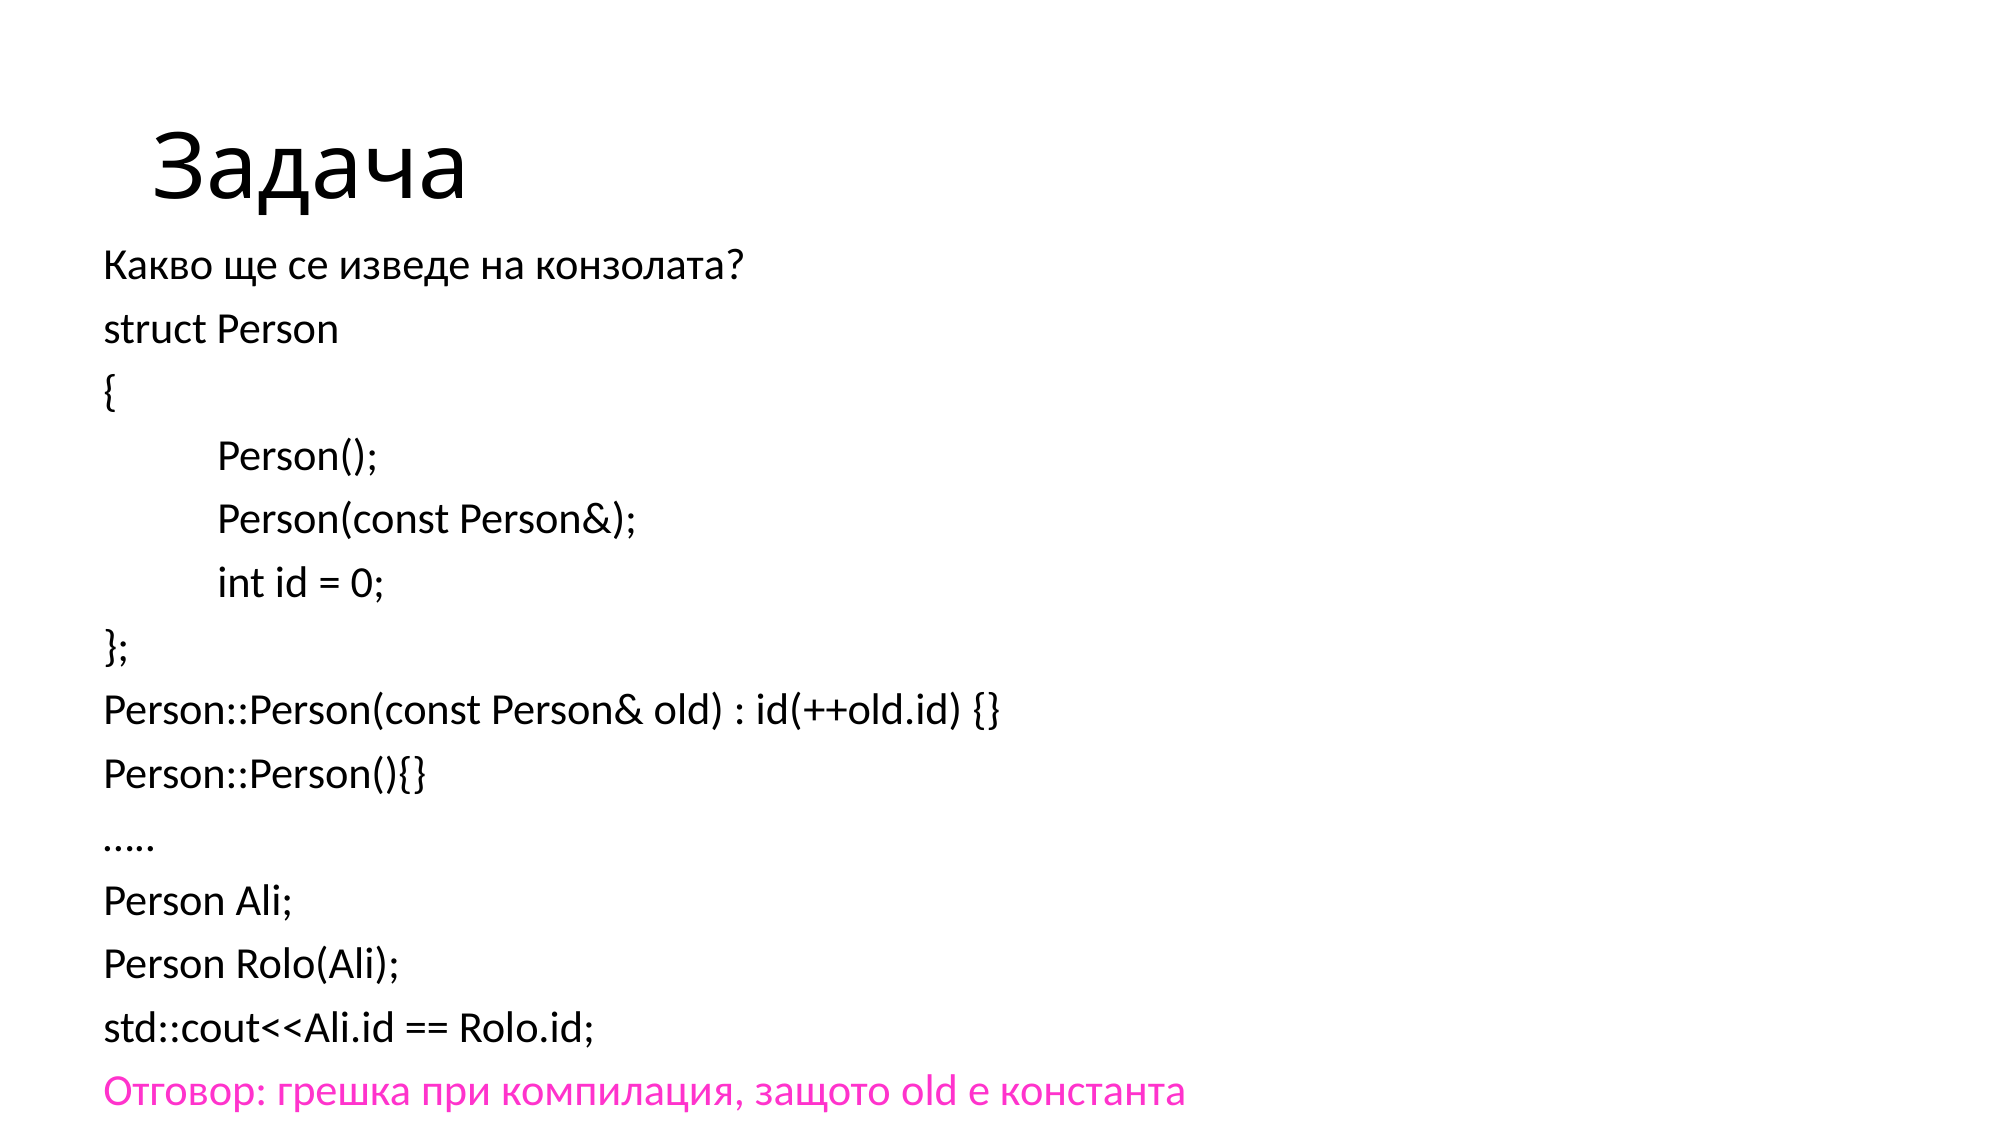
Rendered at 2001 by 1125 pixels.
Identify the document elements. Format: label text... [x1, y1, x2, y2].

title Задача [137, 59, 1863, 234]
list Какво ще се изведе на конзолата? struct Person { Person(); Person(const Person&); int id = 0; }; Person::Person(const Person& old) : id(++old.id) {} Person::Person(){} ….. Person Ali; Person Rolo(Ali); std::cout<<Ali.id == Rolo.id; Отговор: грешка при компилация, защото old е константа [88, 234, 2000, 1125]
